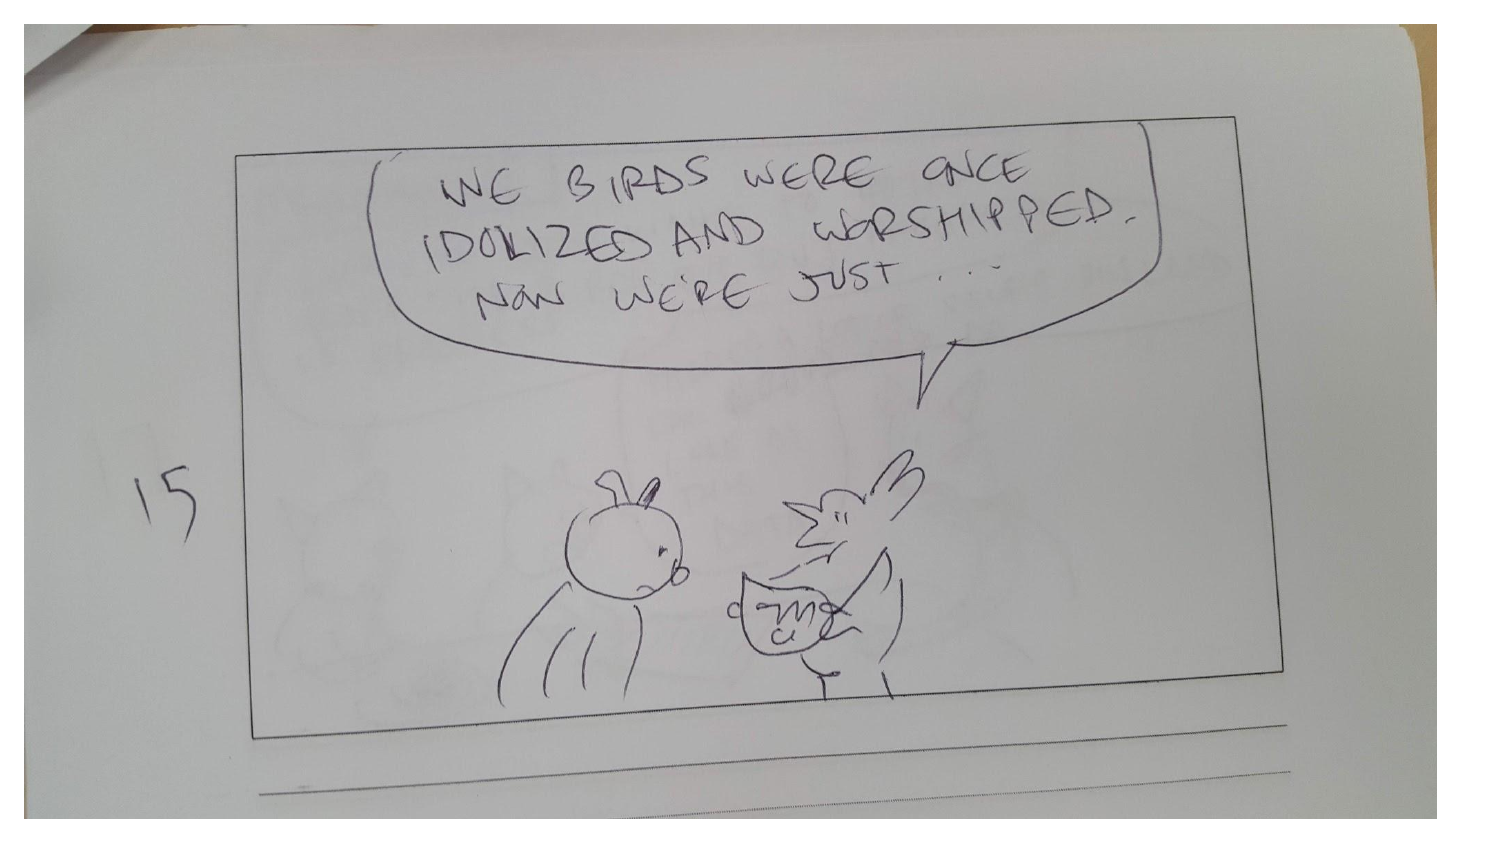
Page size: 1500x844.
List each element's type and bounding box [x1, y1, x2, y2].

picture [24, 24, 1437, 819]
